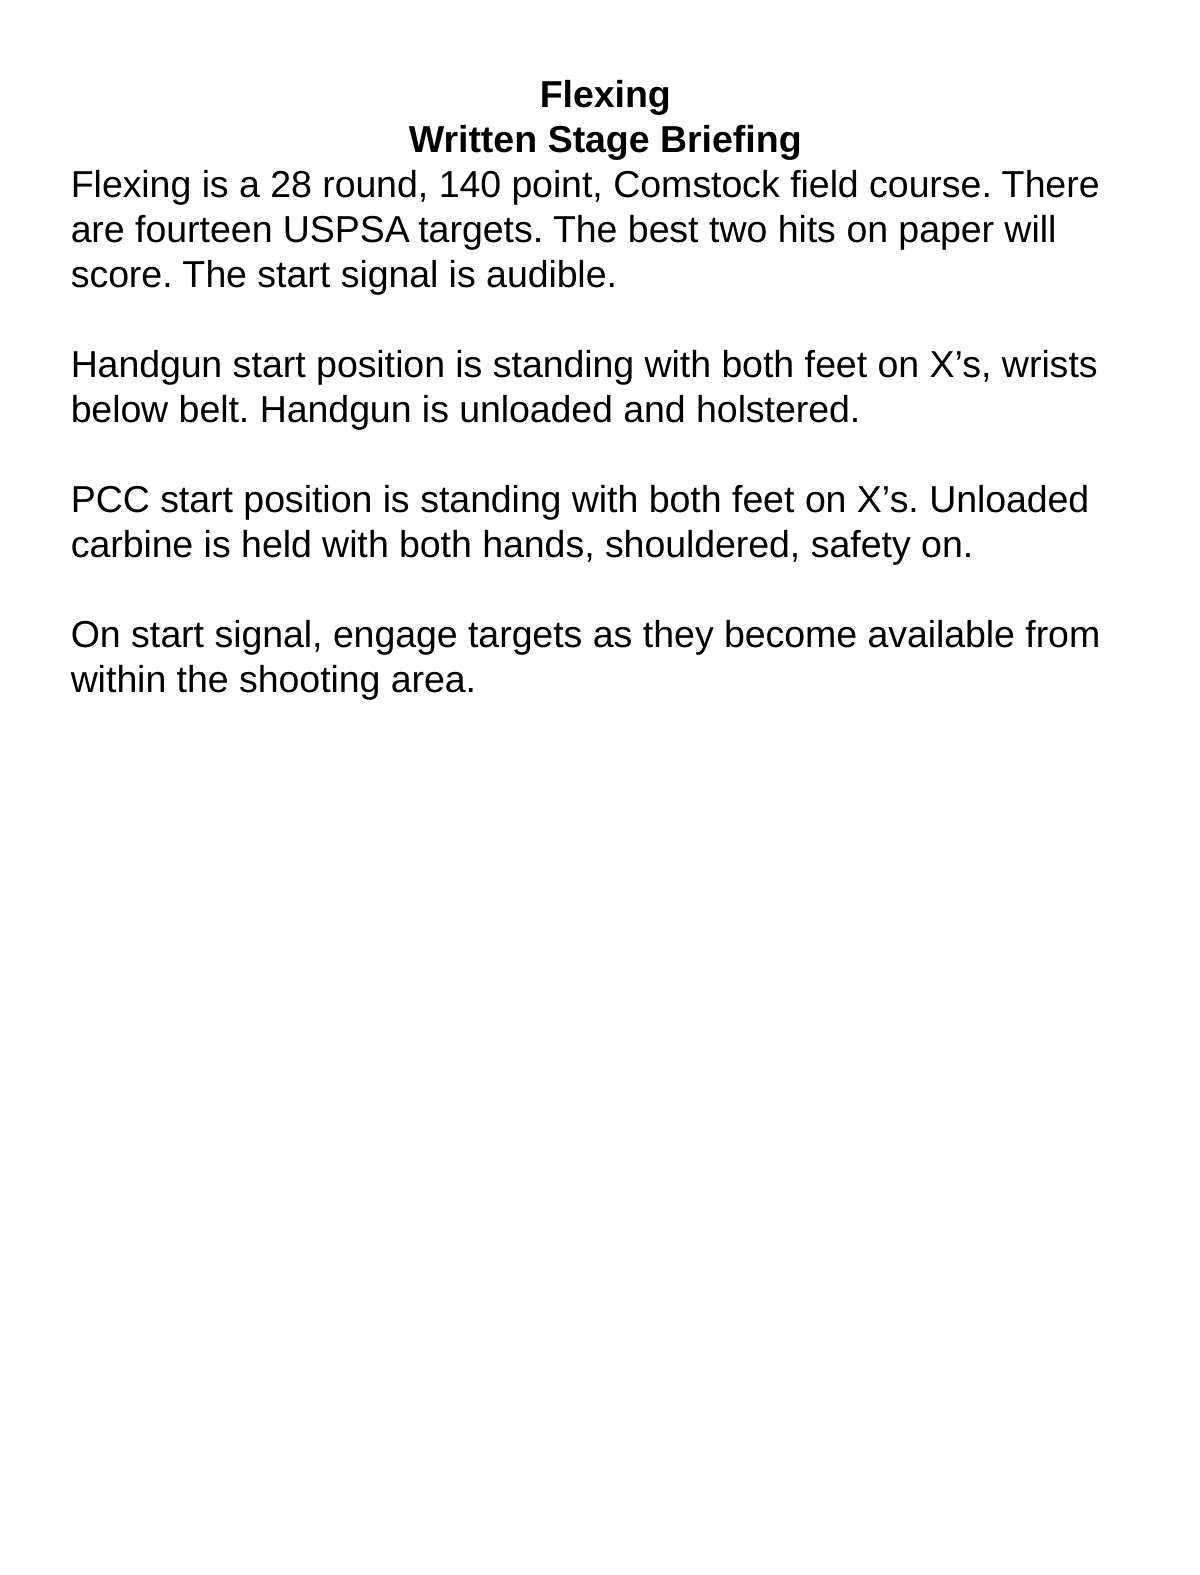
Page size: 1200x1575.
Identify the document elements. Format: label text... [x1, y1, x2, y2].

text_box Flexing Written Stage Briefing Flexing is a 28 round, 140 point, Comstock field course. There are fourteen USPSA targets. The best two hits on paper will score. The start signal is audible. Handgun start position is standing with both feet on X’s, wrists below belt. Handgun is unloaded and holstered. PCC start position is standing with both feet on X’s. Unloaded carbine is held with both hands, shouldered, safety on. On start signal, engage targets as they become available from within the shooting area. [56, 63, 1156, 708]
